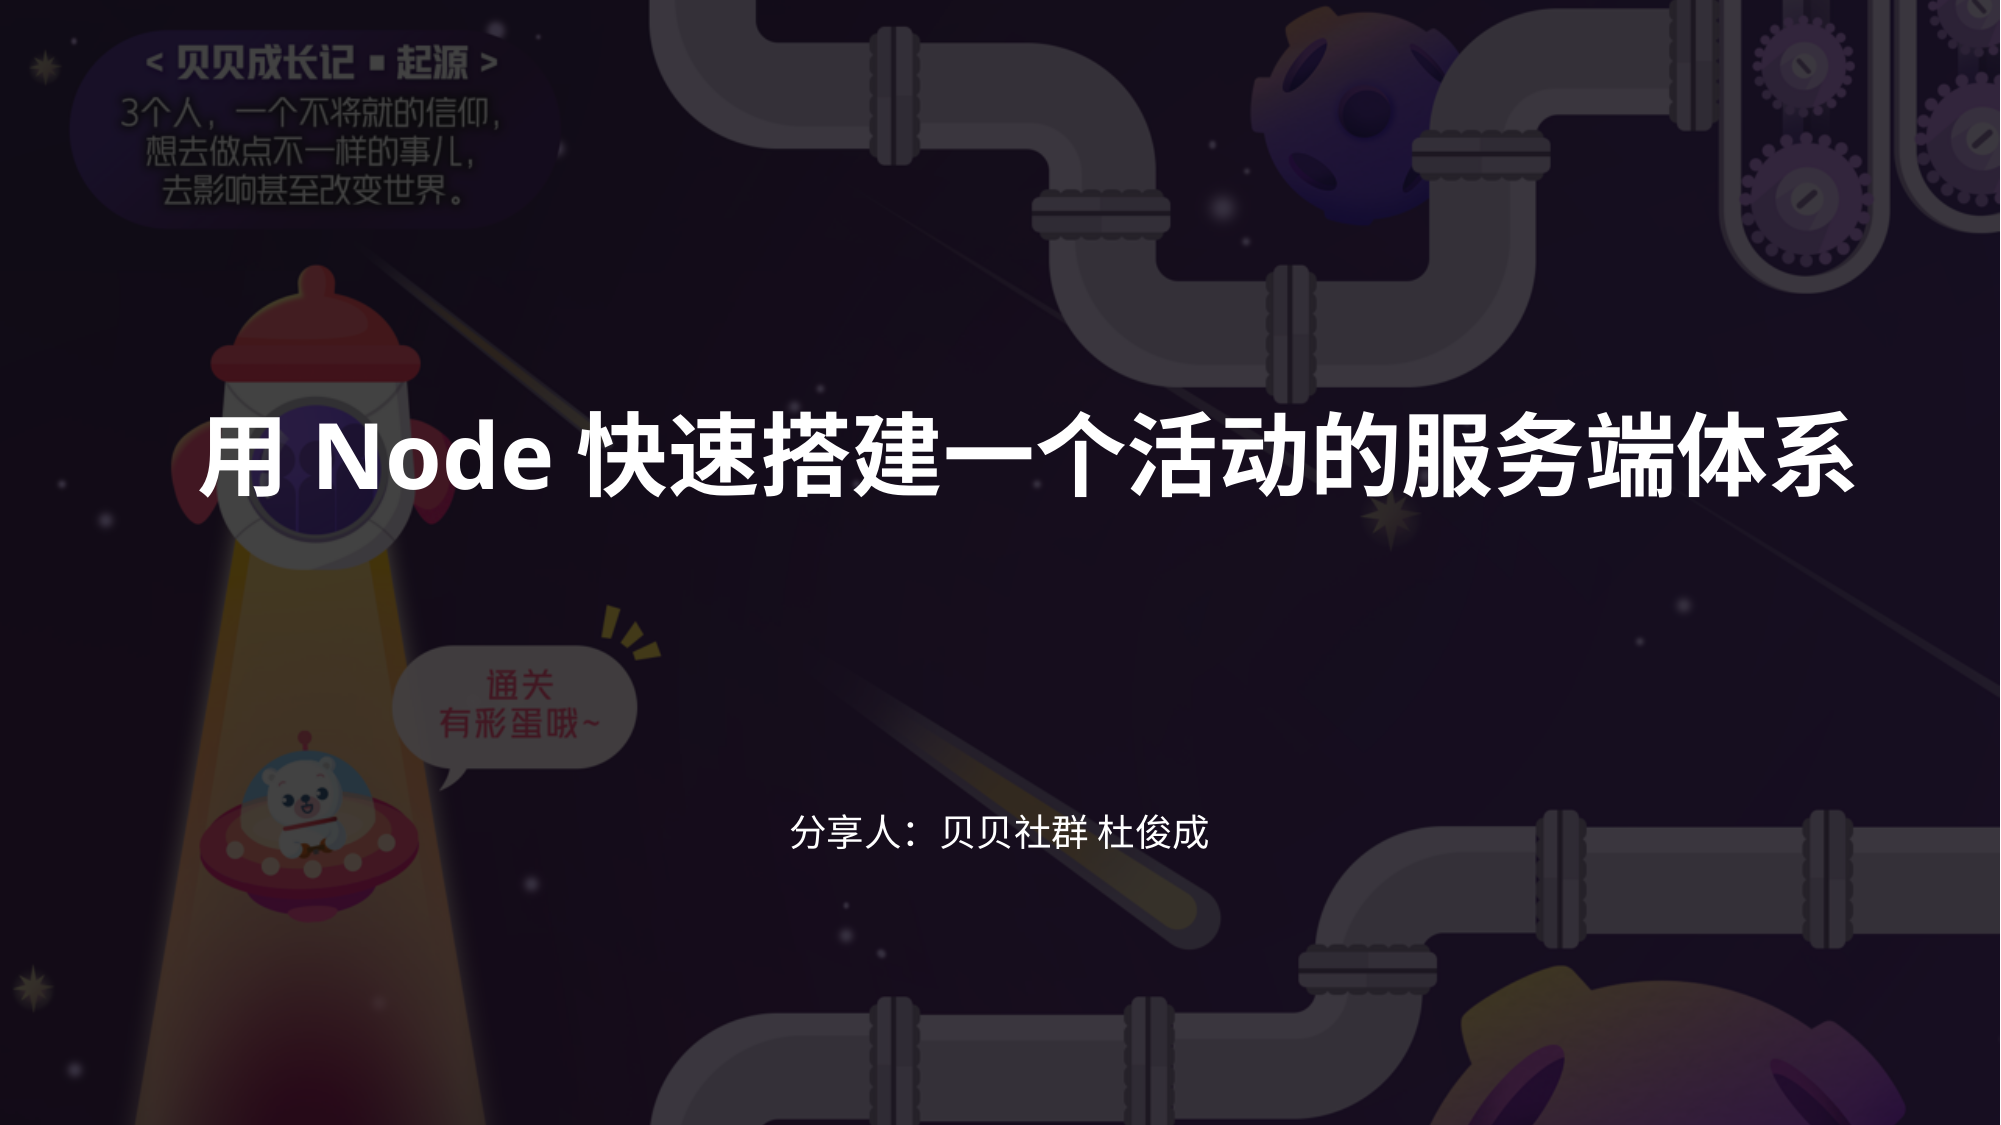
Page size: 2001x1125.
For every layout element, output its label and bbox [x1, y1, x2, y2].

text_box [0, 0, 2000, 1125]
